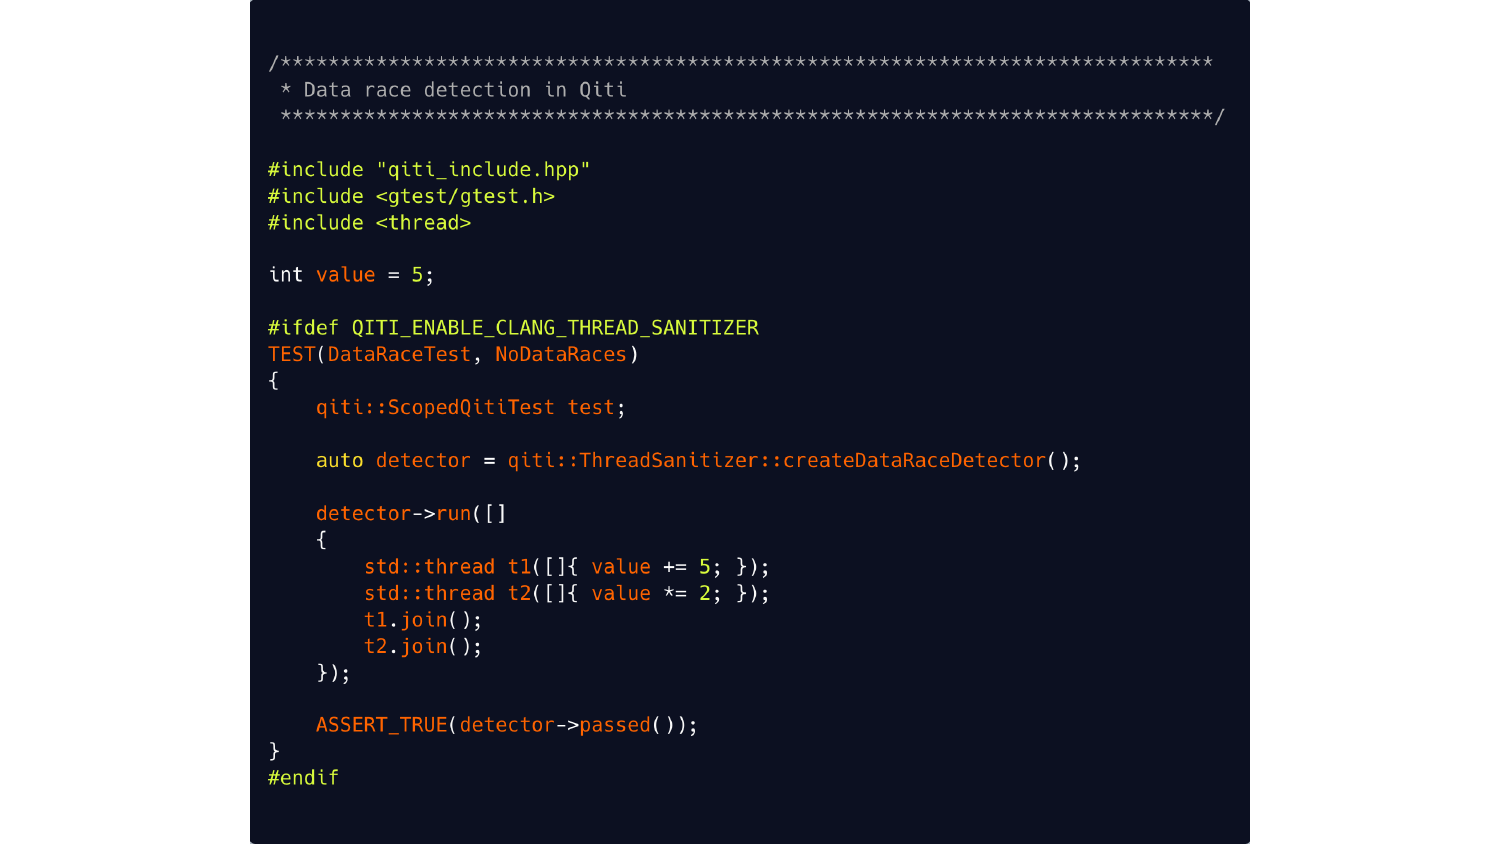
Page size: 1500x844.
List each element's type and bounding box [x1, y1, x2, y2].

picture [249, 0, 1250, 844]
